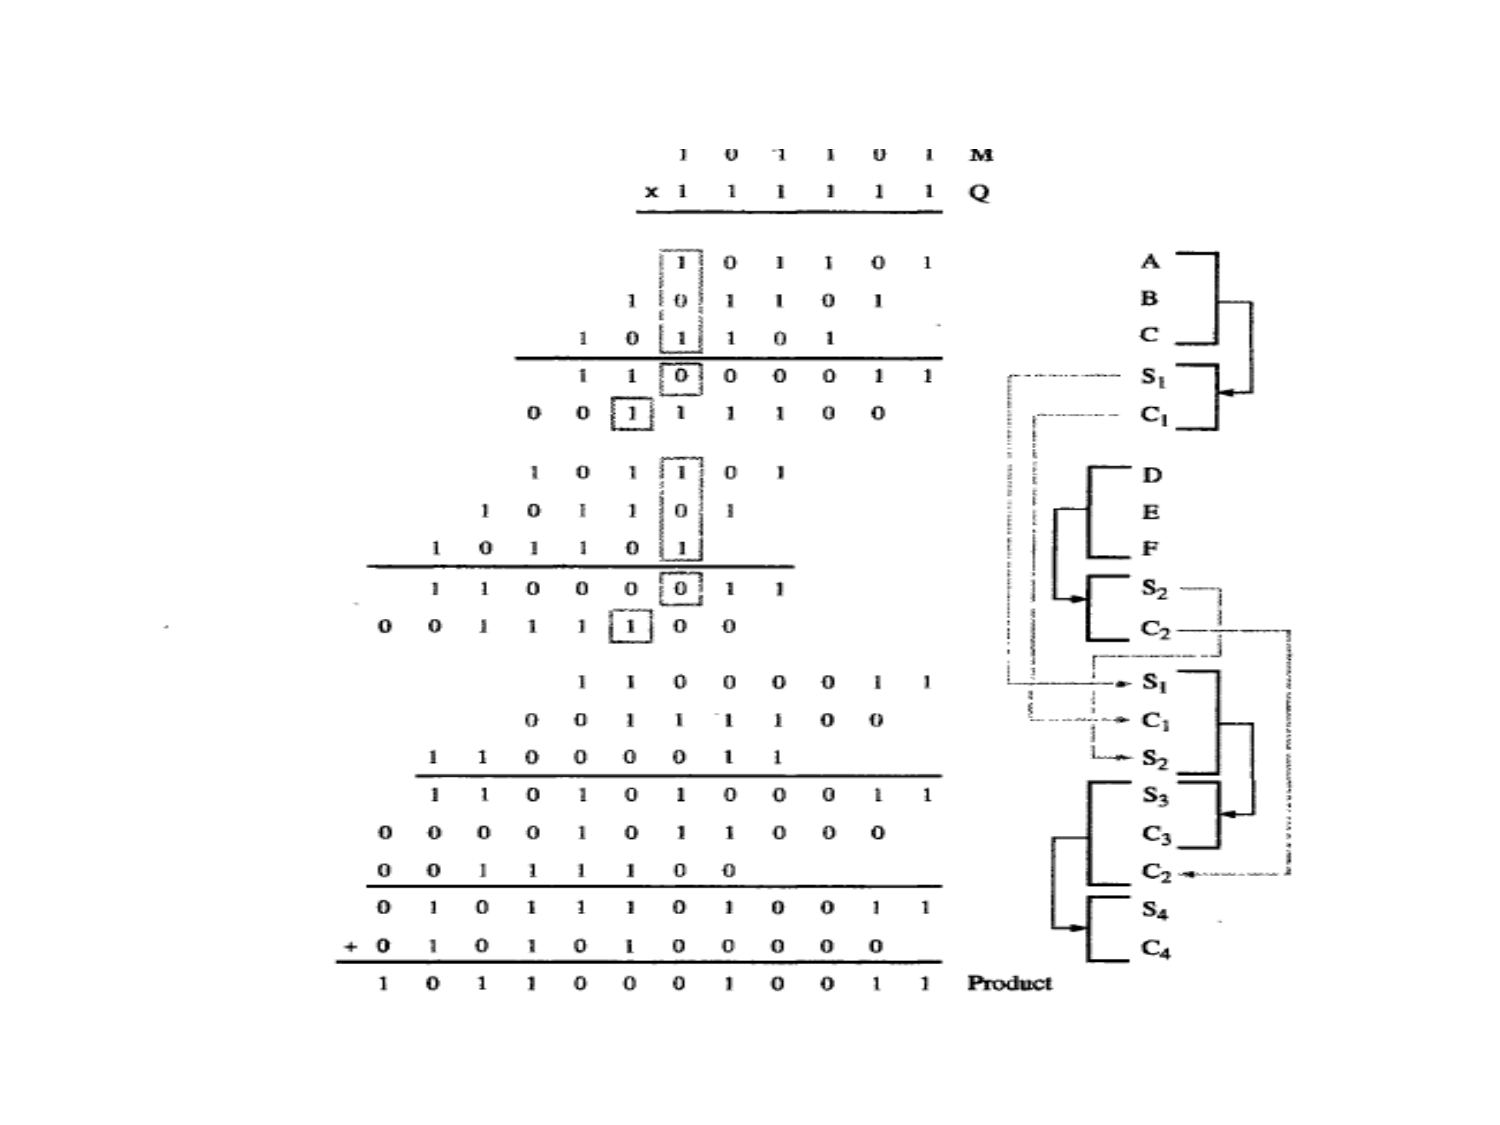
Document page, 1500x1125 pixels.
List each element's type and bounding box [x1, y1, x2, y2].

list [124, 149, 1363, 1006]
